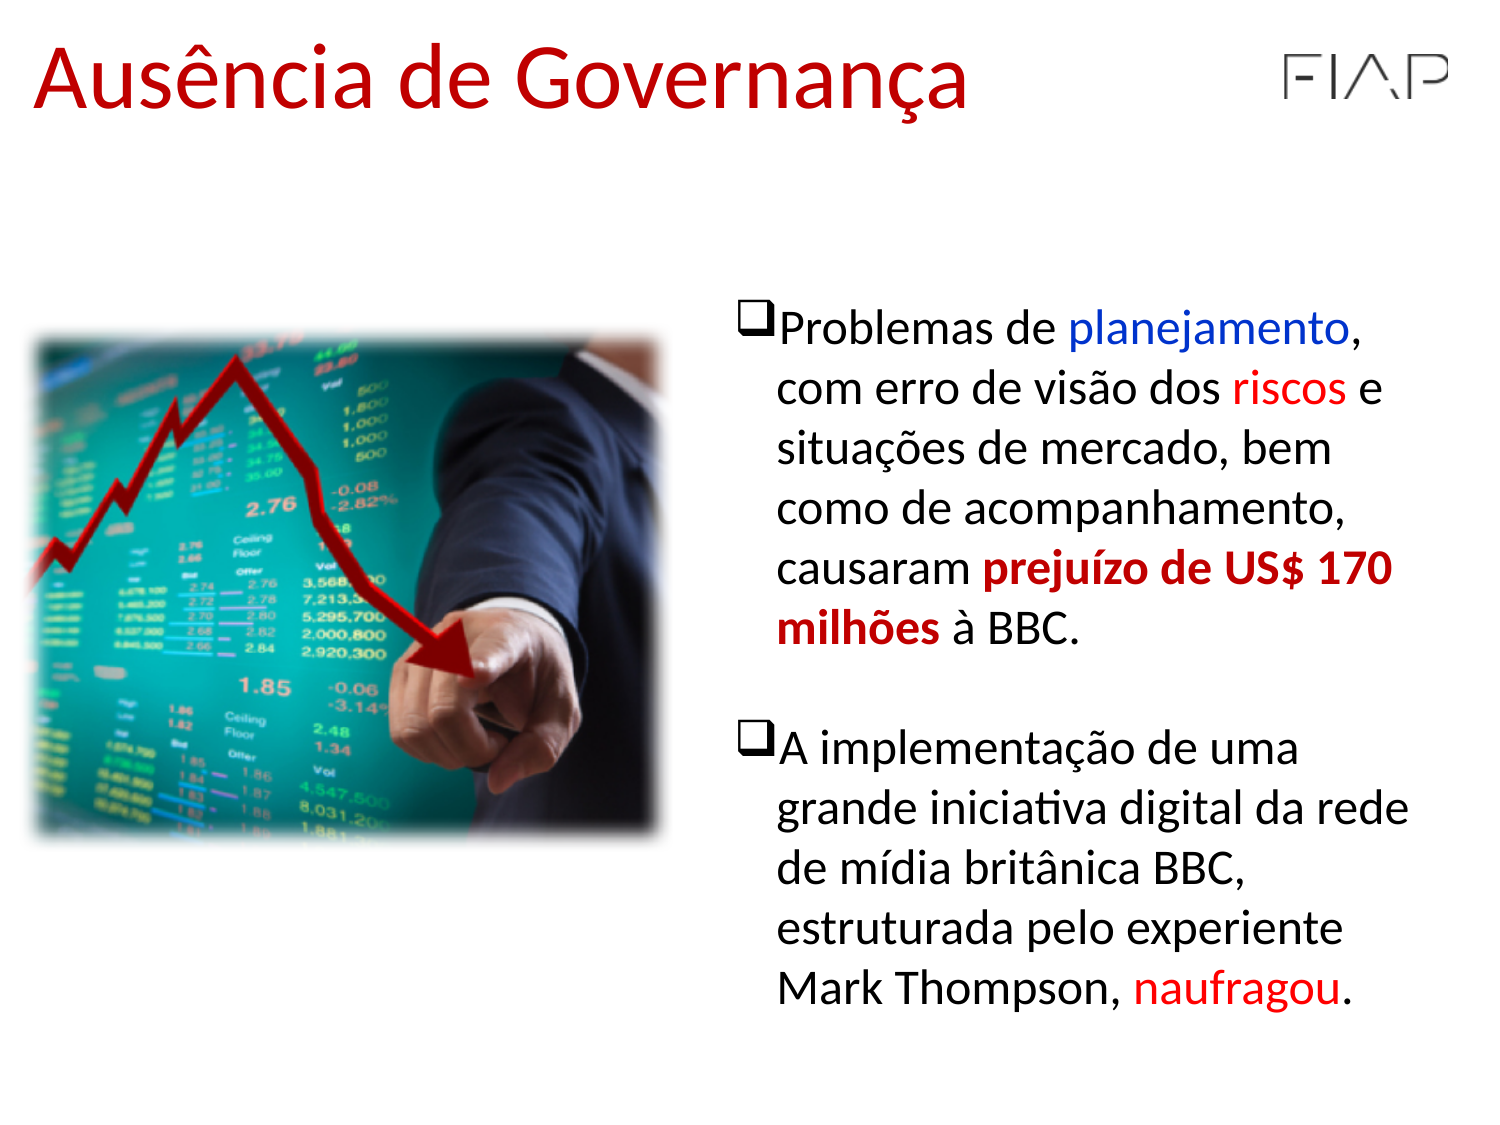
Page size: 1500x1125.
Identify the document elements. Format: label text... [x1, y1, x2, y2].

picture [1283, 53, 1449, 99]
picture [18, 322, 673, 853]
text_box Problemas de planejamento, com erro de visão dos riscos e situações de mercado, bem como de acompanhamento, causaram prejuízo de US$ 170 milhões à BBC. A implementação de uma grande iniciativa digital da rede de mídia britânica BBC, estruturada pelo experiente Mark Thompson, naufragou. [719, 286, 1437, 1082]
text_box Ausência de Governança [19, 7, 1481, 135]
